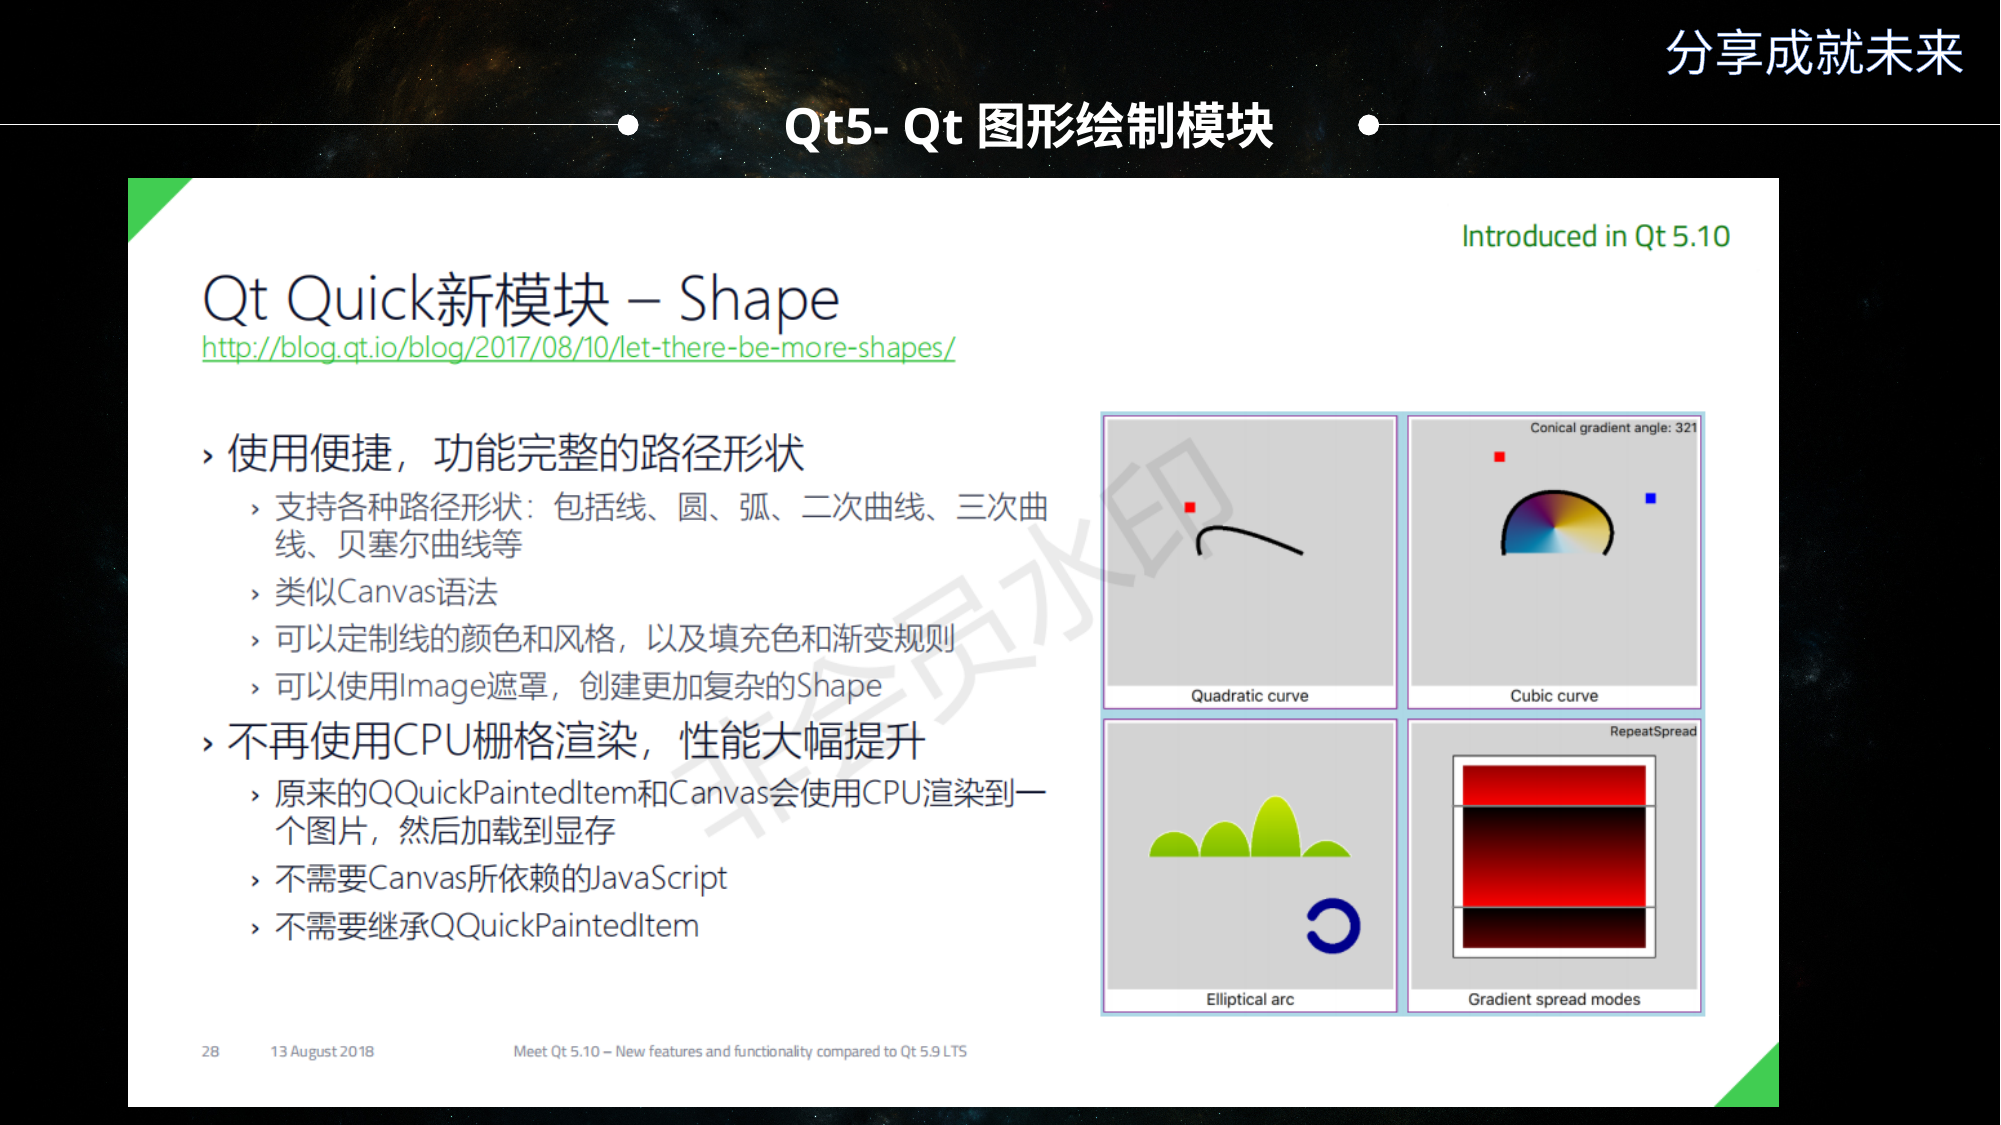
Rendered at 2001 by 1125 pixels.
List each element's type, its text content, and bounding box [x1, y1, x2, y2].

text_box Qt5- Qt图形绘制模块 [768, 87, 1316, 162]
picture [0, 0, 2000, 1125]
text_box 分享成就未来 [1649, 13, 1980, 89]
